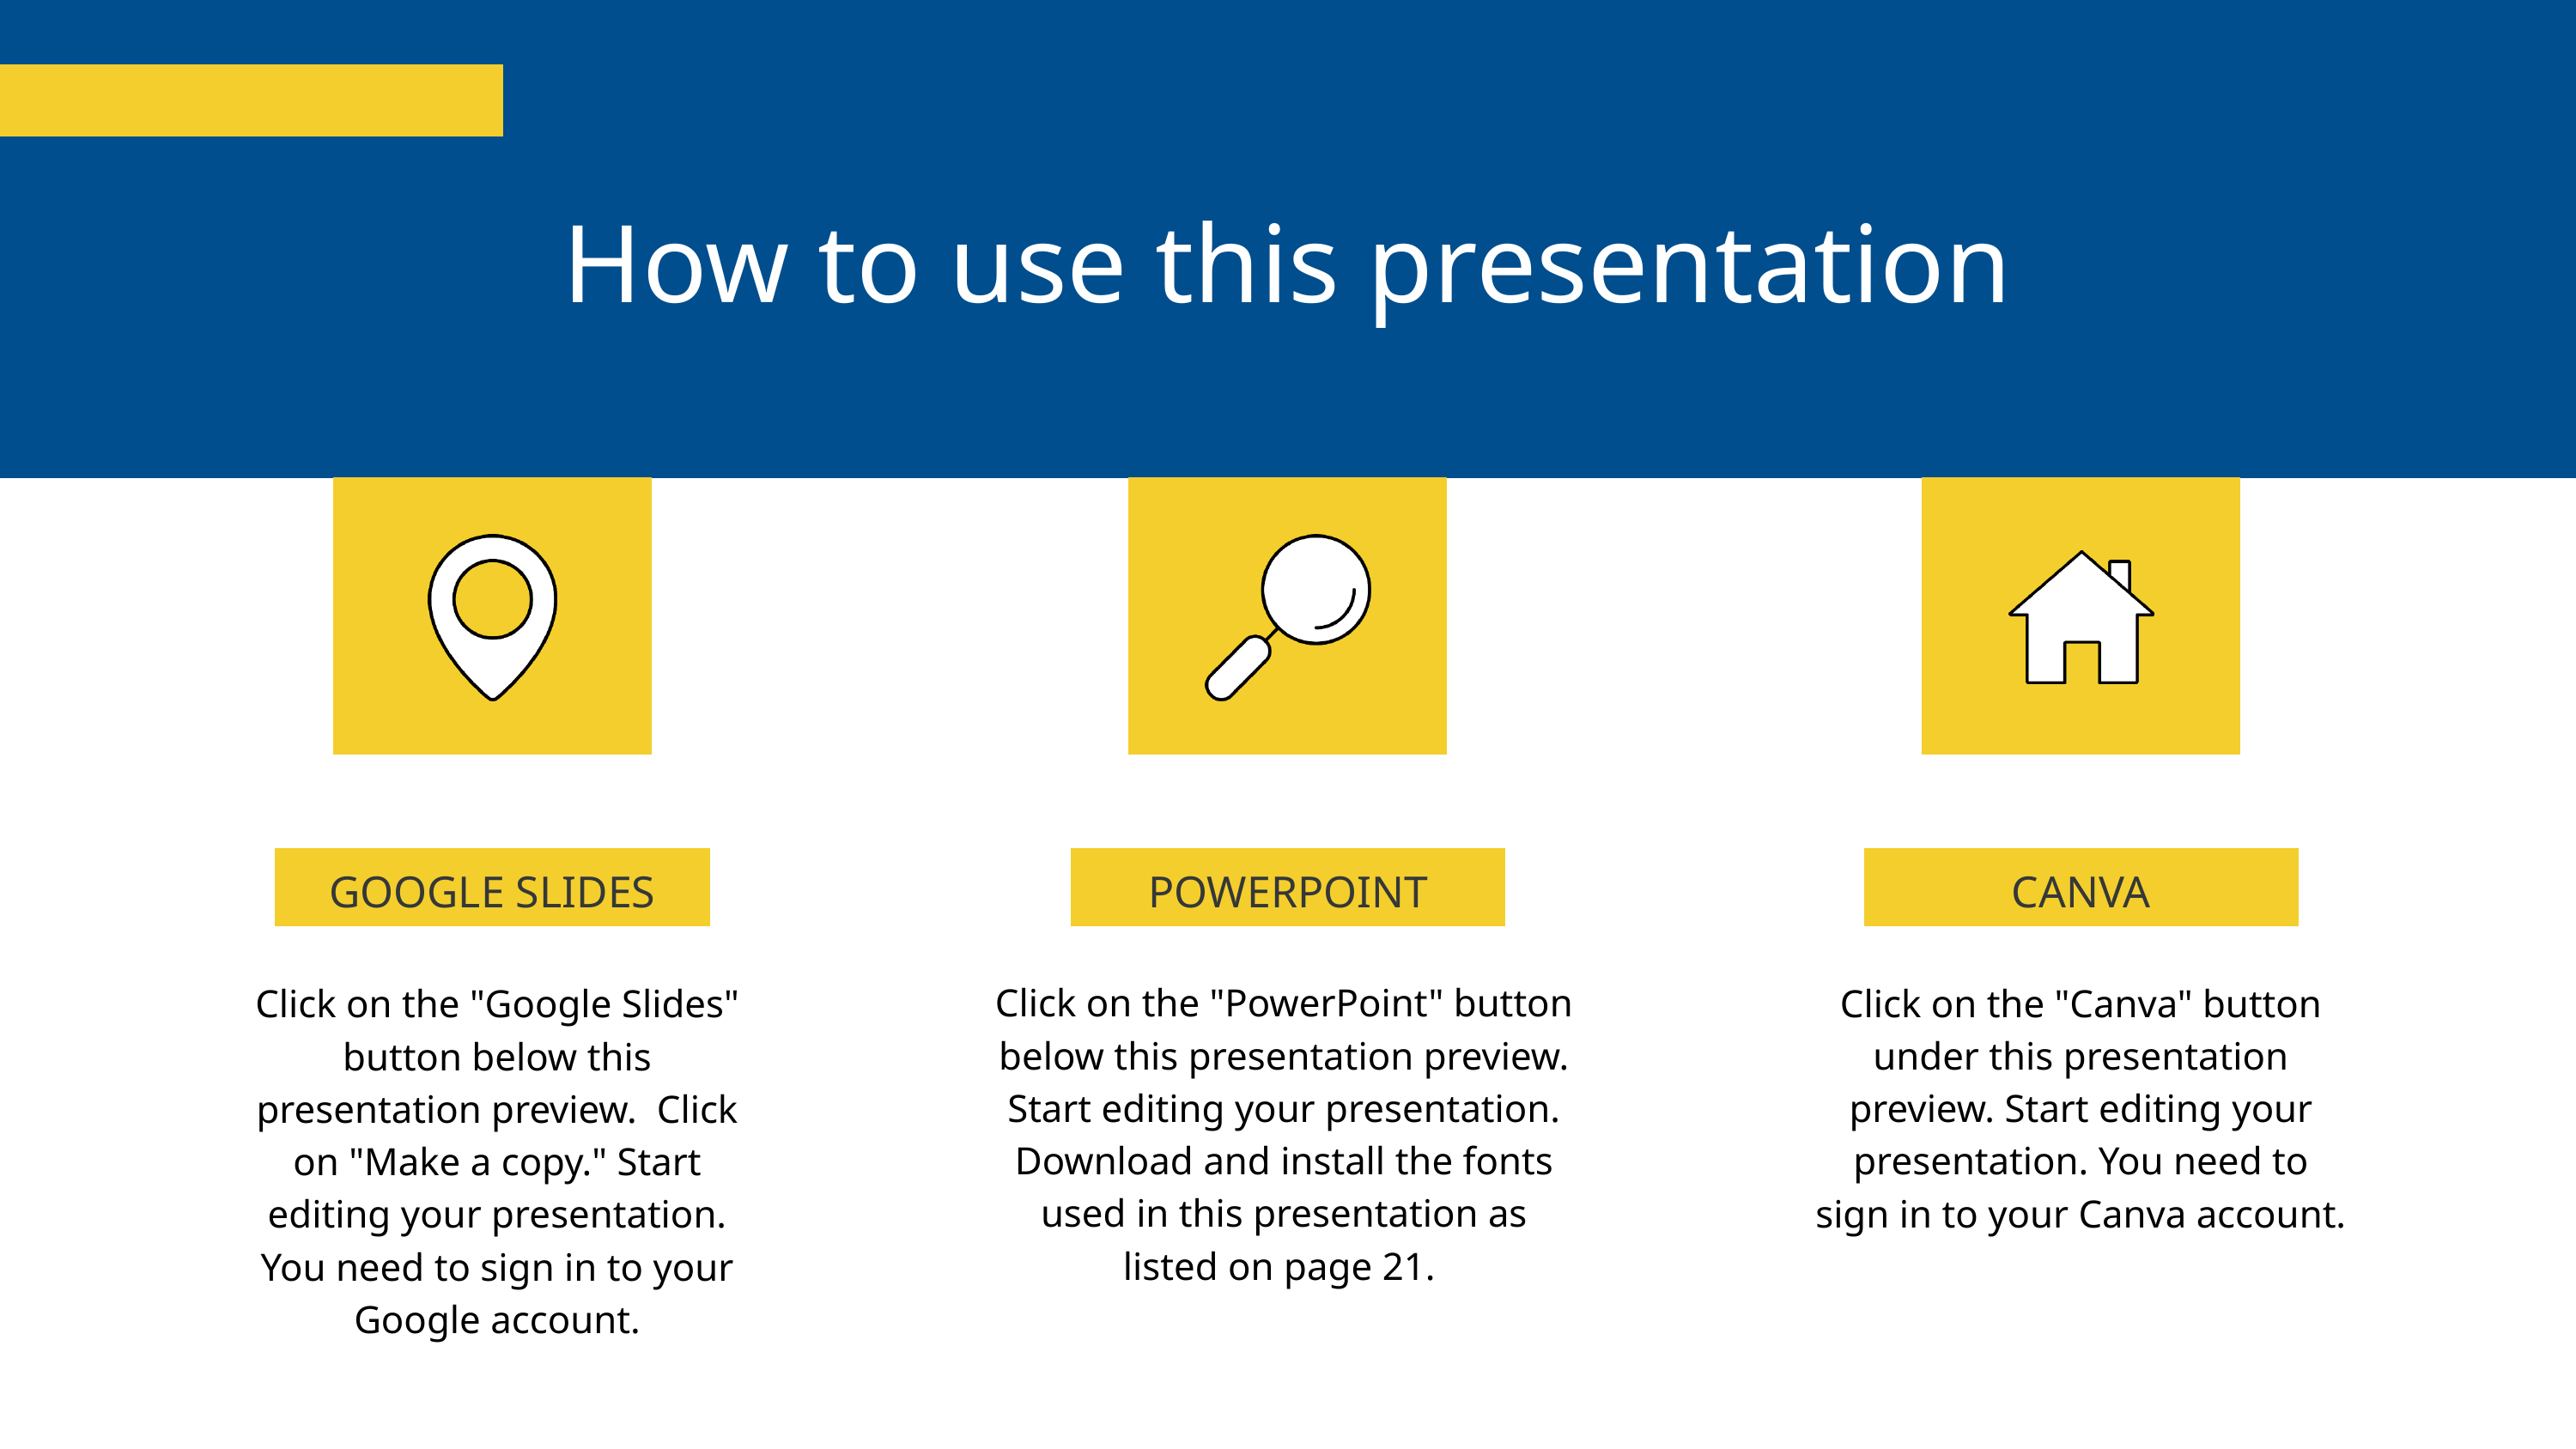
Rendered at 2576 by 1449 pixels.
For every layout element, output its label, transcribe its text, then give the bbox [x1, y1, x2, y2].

text_box Click on the "PowerPoint" button below this presentation preview. Start editing your presentation. Download and install the fonts used in this presentation as listed on page 21. [993, 972, 1575, 1288]
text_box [0, 0, 2576, 479]
picture [427, 534, 557, 701]
picture [1204, 534, 1372, 701]
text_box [1863, 847, 2299, 926]
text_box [1921, 476, 2241, 755]
picture [2008, 550, 2154, 685]
text_box Click on the "Canva" button under this presentation preview. Start editing your presentation. You need to sign in to your Canva account. [1814, 972, 2348, 1235]
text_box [332, 476, 653, 755]
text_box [275, 847, 710, 926]
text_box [0, 64, 504, 137]
text_box Click on the "Google Slides" button below this presentation preview. Click on "Make a copy." Start editing your presentation. You need to sign in to your Google account. [232, 973, 762, 1341]
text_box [1070, 847, 1506, 926]
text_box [1128, 476, 1448, 755]
